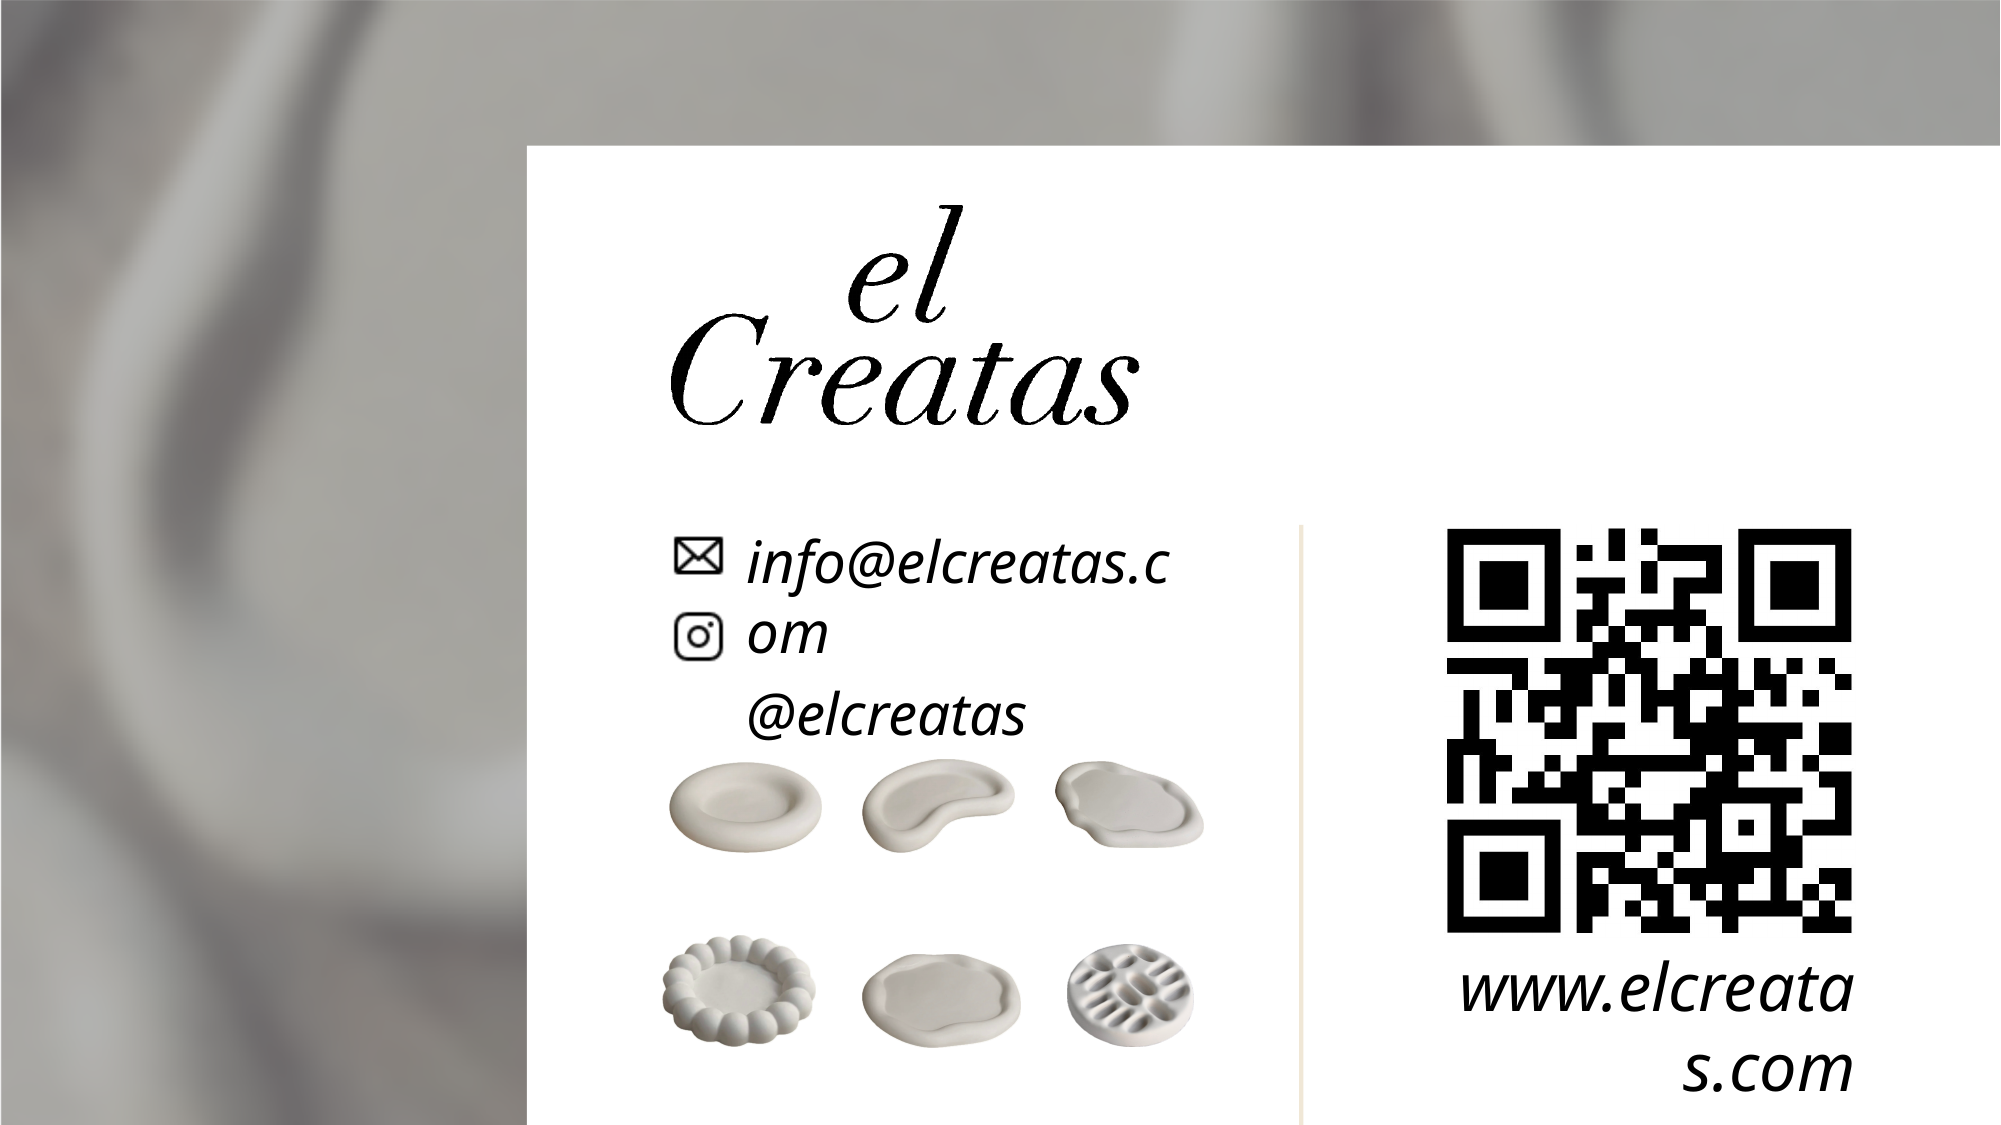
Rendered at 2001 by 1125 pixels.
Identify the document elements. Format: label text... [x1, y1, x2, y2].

text_box [1563, 145, 2000, 1125]
picture [3, 0, 2000, 1125]
text_box www.elcreatas.com [1563, 944, 1856, 1105]
